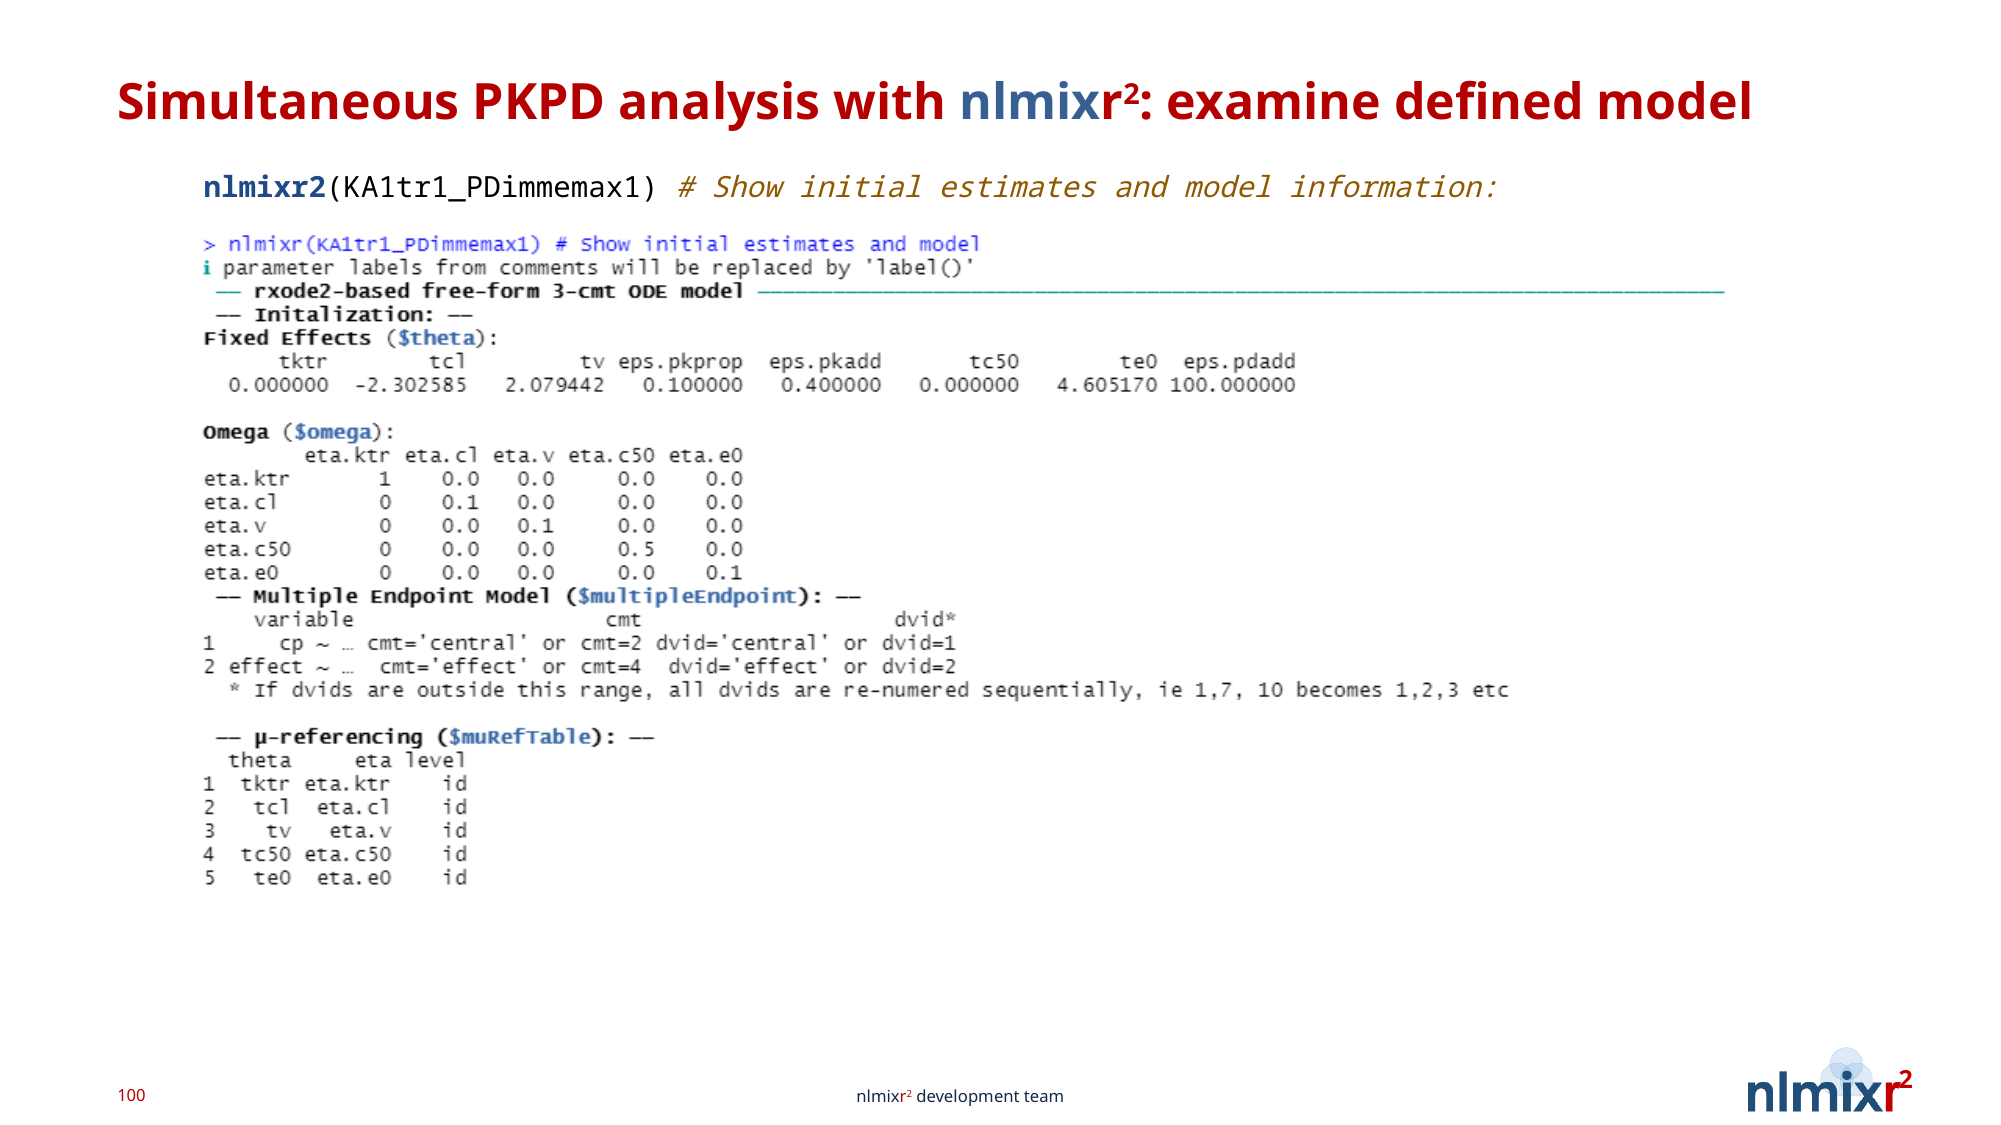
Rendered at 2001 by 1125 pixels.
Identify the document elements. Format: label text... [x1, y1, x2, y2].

text_box nlmixr2(KA1tr1_PDimmemax1) # Show initial estimates and model information: [188, 160, 1560, 211]
title Simultaneous PKPD analysis with nlmixr2: examine defined model [102, 18, 1898, 181]
slide_number 100 [102, 1076, 276, 1115]
picture [1738, 1036, 1910, 1123]
picture [196, 234, 1725, 891]
footer nlmixr2 development team [354, 1076, 1567, 1115]
